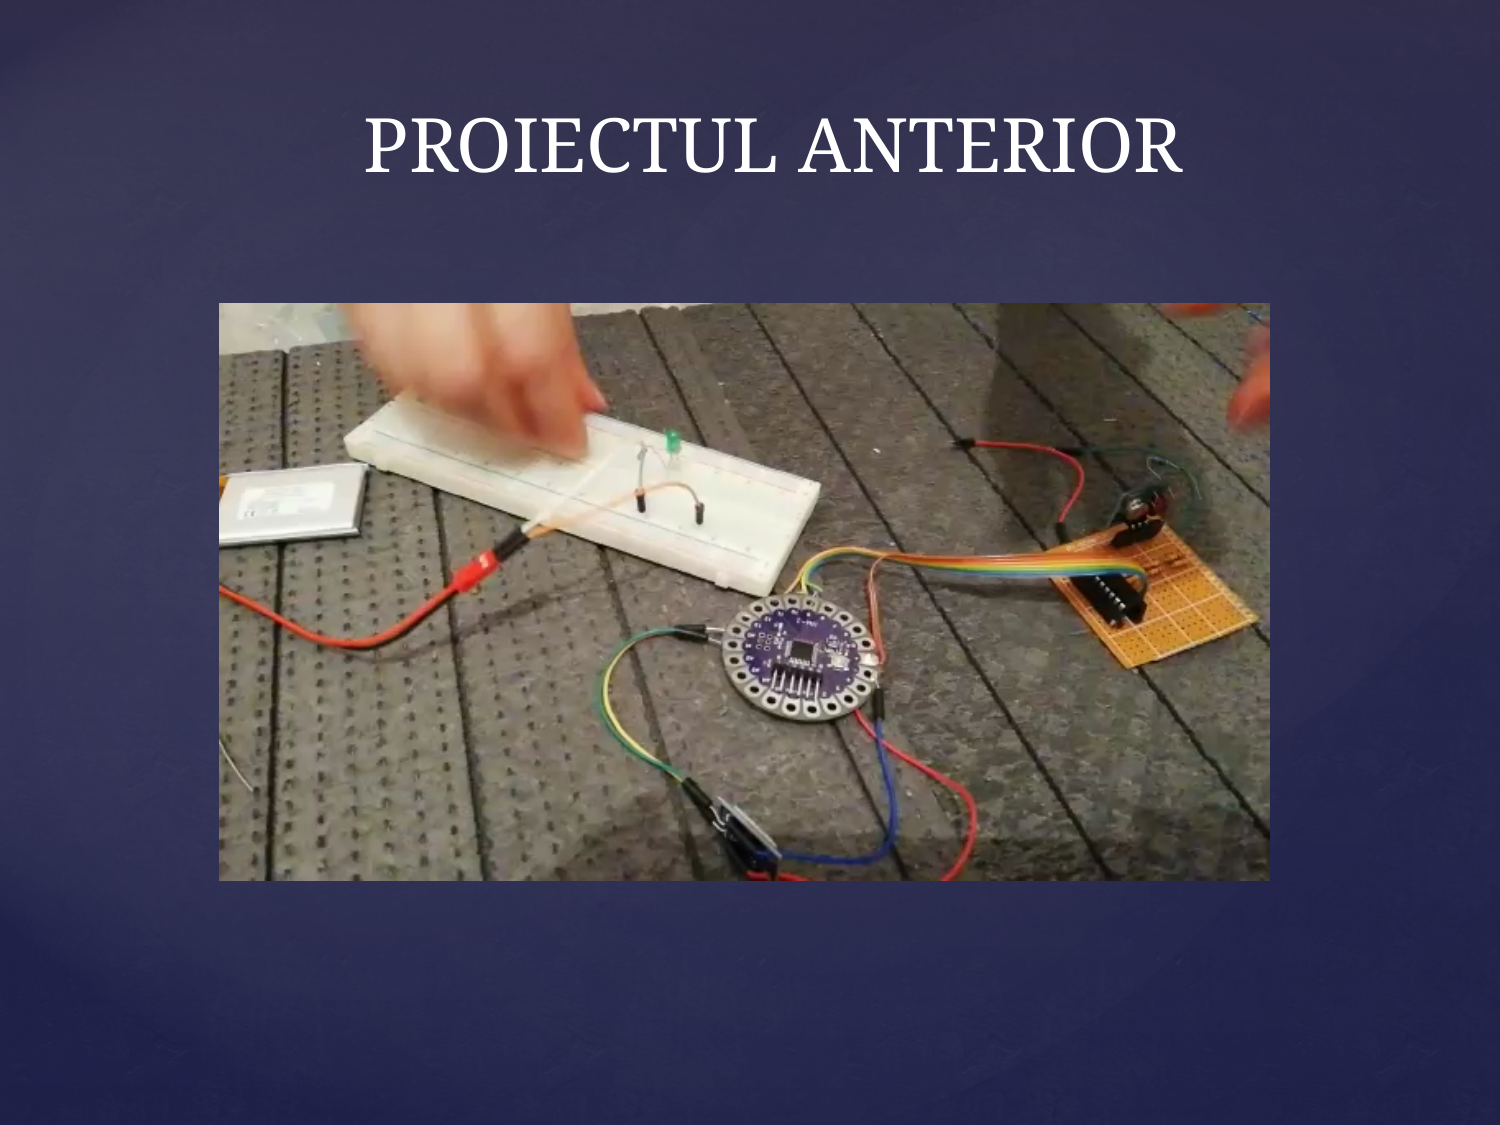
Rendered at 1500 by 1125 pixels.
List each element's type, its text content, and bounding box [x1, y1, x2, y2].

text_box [217, 302, 1272, 882]
text_box PROIECTUL ANTERIOR [147, 89, 1400, 195]
